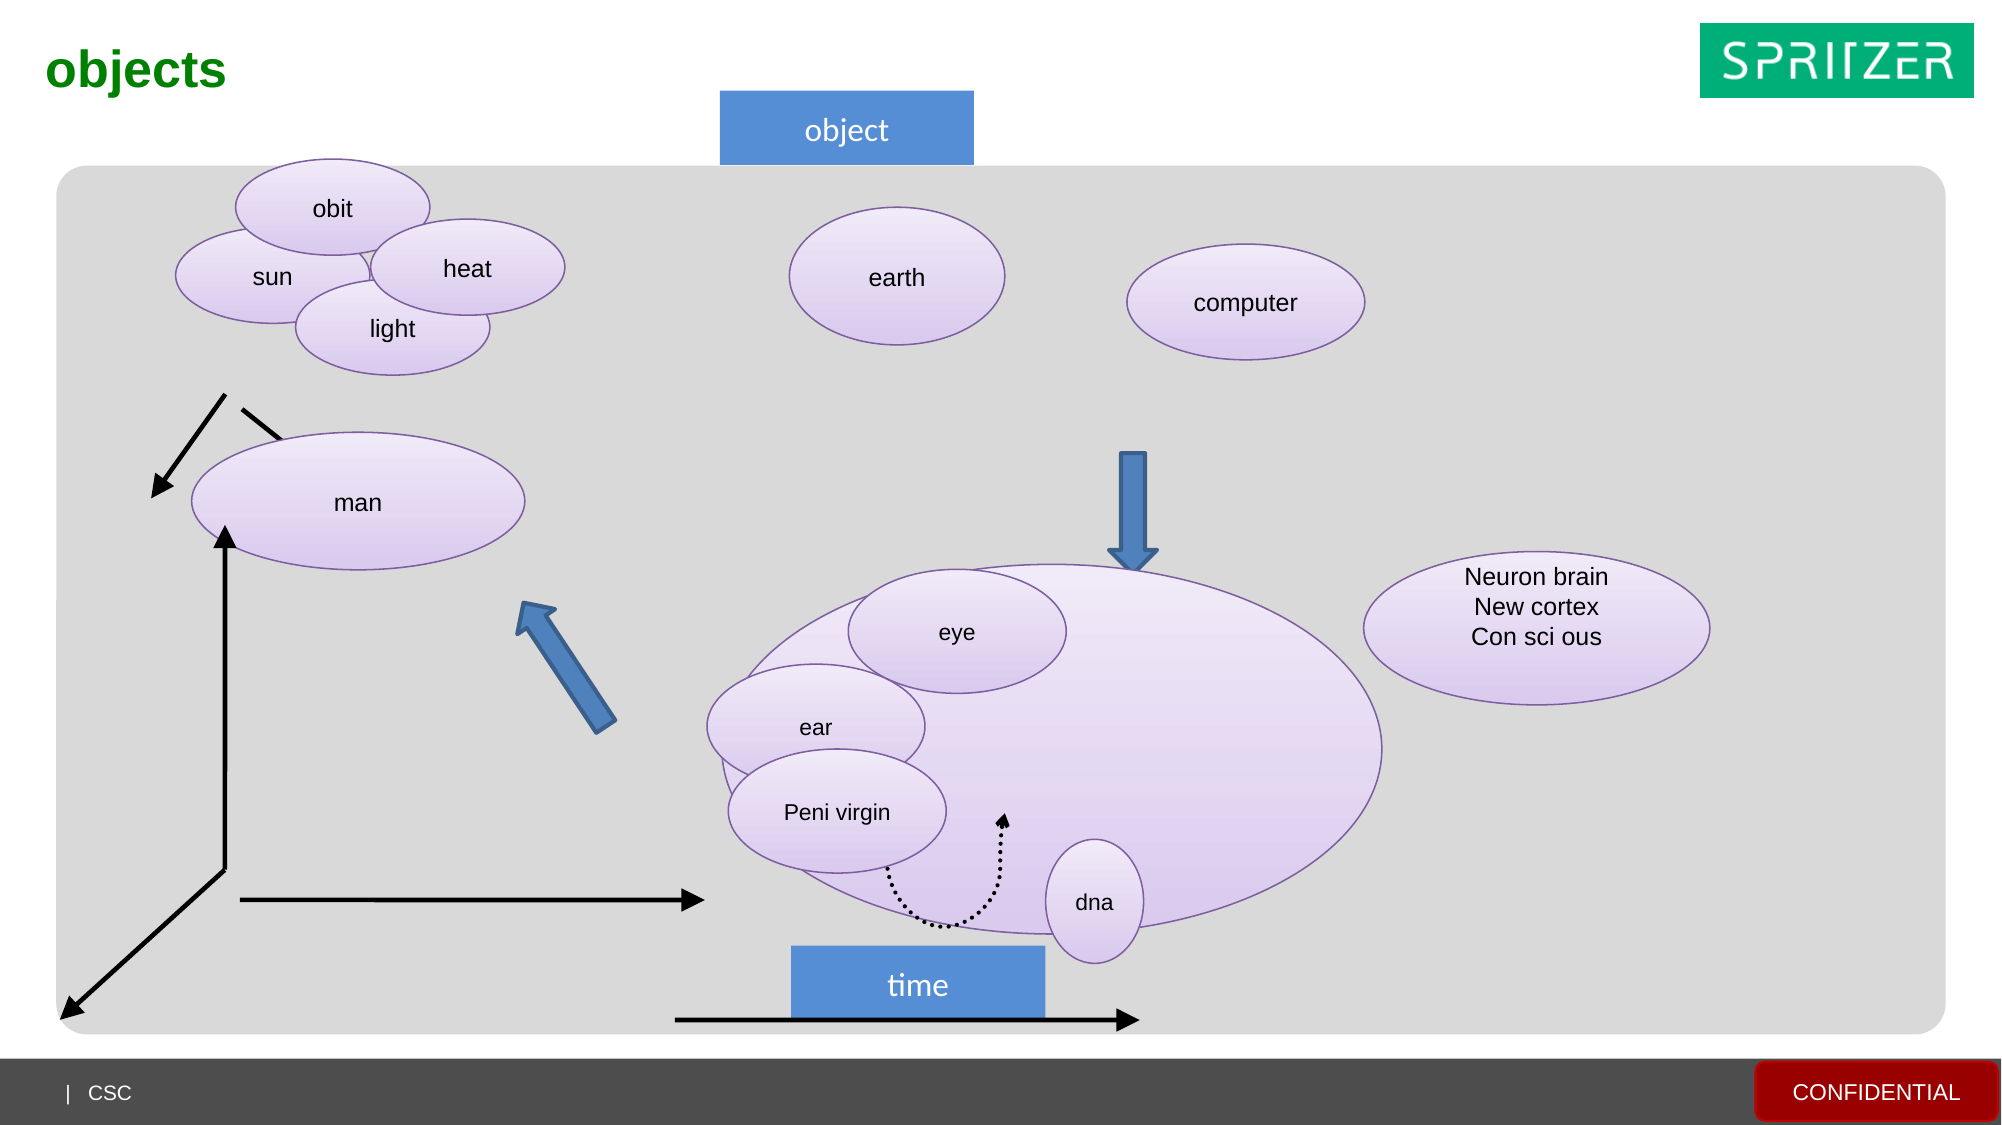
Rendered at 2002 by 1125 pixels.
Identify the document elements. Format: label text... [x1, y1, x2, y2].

text_box man [191, 432, 525, 570]
text_box Peni virgin [728, 748, 947, 874]
text_box computer [1126, 244, 1365, 360]
text_box obit [235, 159, 430, 256]
text_box dna [1045, 839, 1144, 964]
picture [1700, 23, 1974, 98]
text_box [1108, 453, 1158, 570]
text_box object [719, 99, 974, 165]
text_box [994, 813, 1010, 829]
text_box objects [45, 27, 1955, 99]
text_box [674, 1009, 1140, 1031]
text_box sun [175, 229, 370, 324]
text_box [239, 889, 705, 911]
text_box time [791, 945, 1046, 1019]
text_box light [295, 280, 490, 376]
text_box [214, 524, 236, 869]
text_box [517, 602, 616, 733]
text_box [151, 394, 226, 499]
text_box heat [370, 219, 565, 316]
text_box eye [848, 569, 1067, 694]
text_box ear [707, 664, 925, 775]
text_box [59, 869, 225, 1020]
text_box [802, 564, 1382, 935]
text_box earth [789, 207, 1005, 345]
text_box [722, 759, 747, 794]
text_box Neuron brain New cortex Con sci ous [1363, 551, 1710, 705]
text_box [748, 596, 875, 677]
